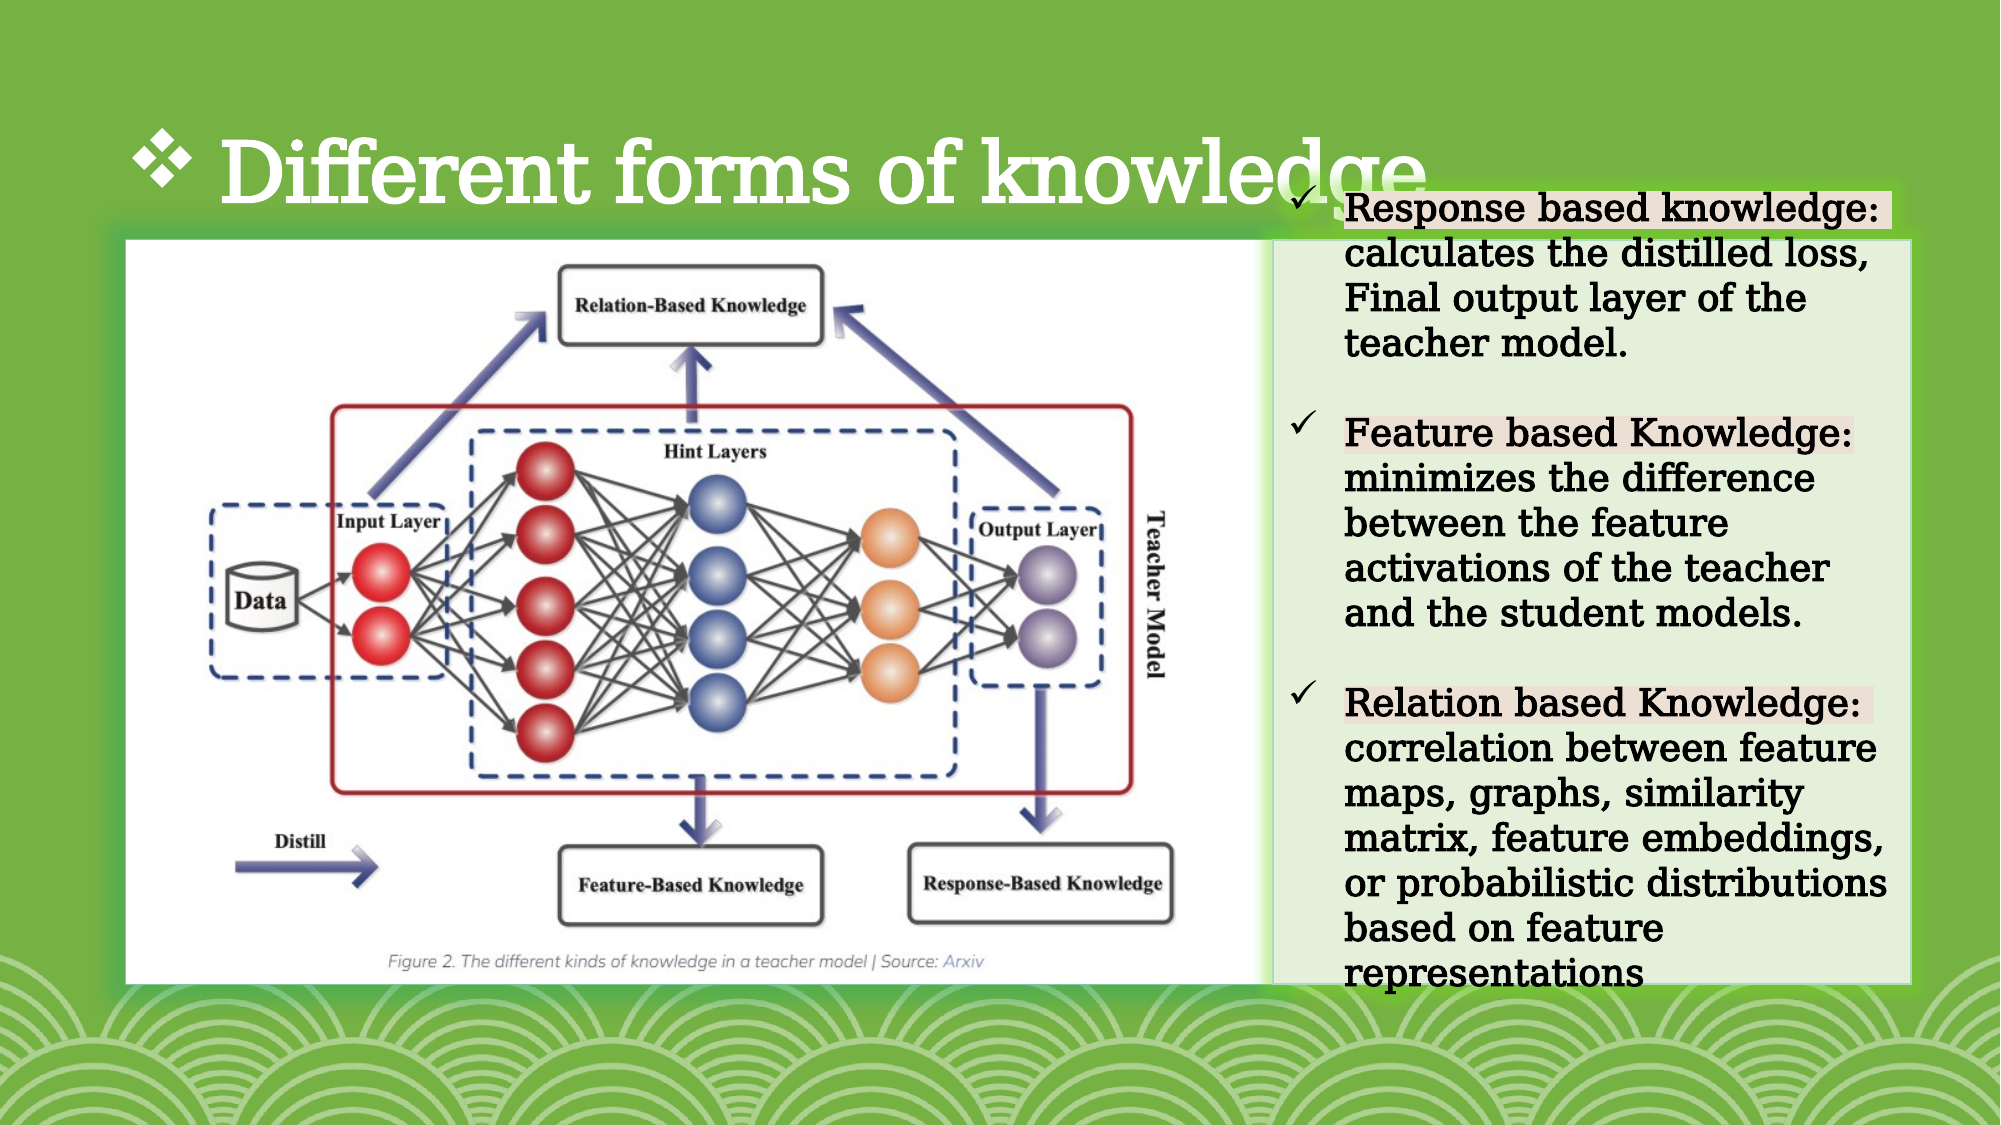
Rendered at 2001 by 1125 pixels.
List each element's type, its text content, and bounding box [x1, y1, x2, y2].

picture [124, 239, 1274, 985]
text_box Response based knowledge: calculates the distilled loss, Final output layer of the teacher model. Feature based Knowledge: minimizes the difference between the feature activations of the teacher and the student models. Relation based Knowledge: correlation between feature maps, graphs, similarity matrix, feature embeddings, or probabilistic distributions based on feature representations [1274, 239, 1912, 985]
title Different forms of knowledge [125, 117, 1875, 219]
